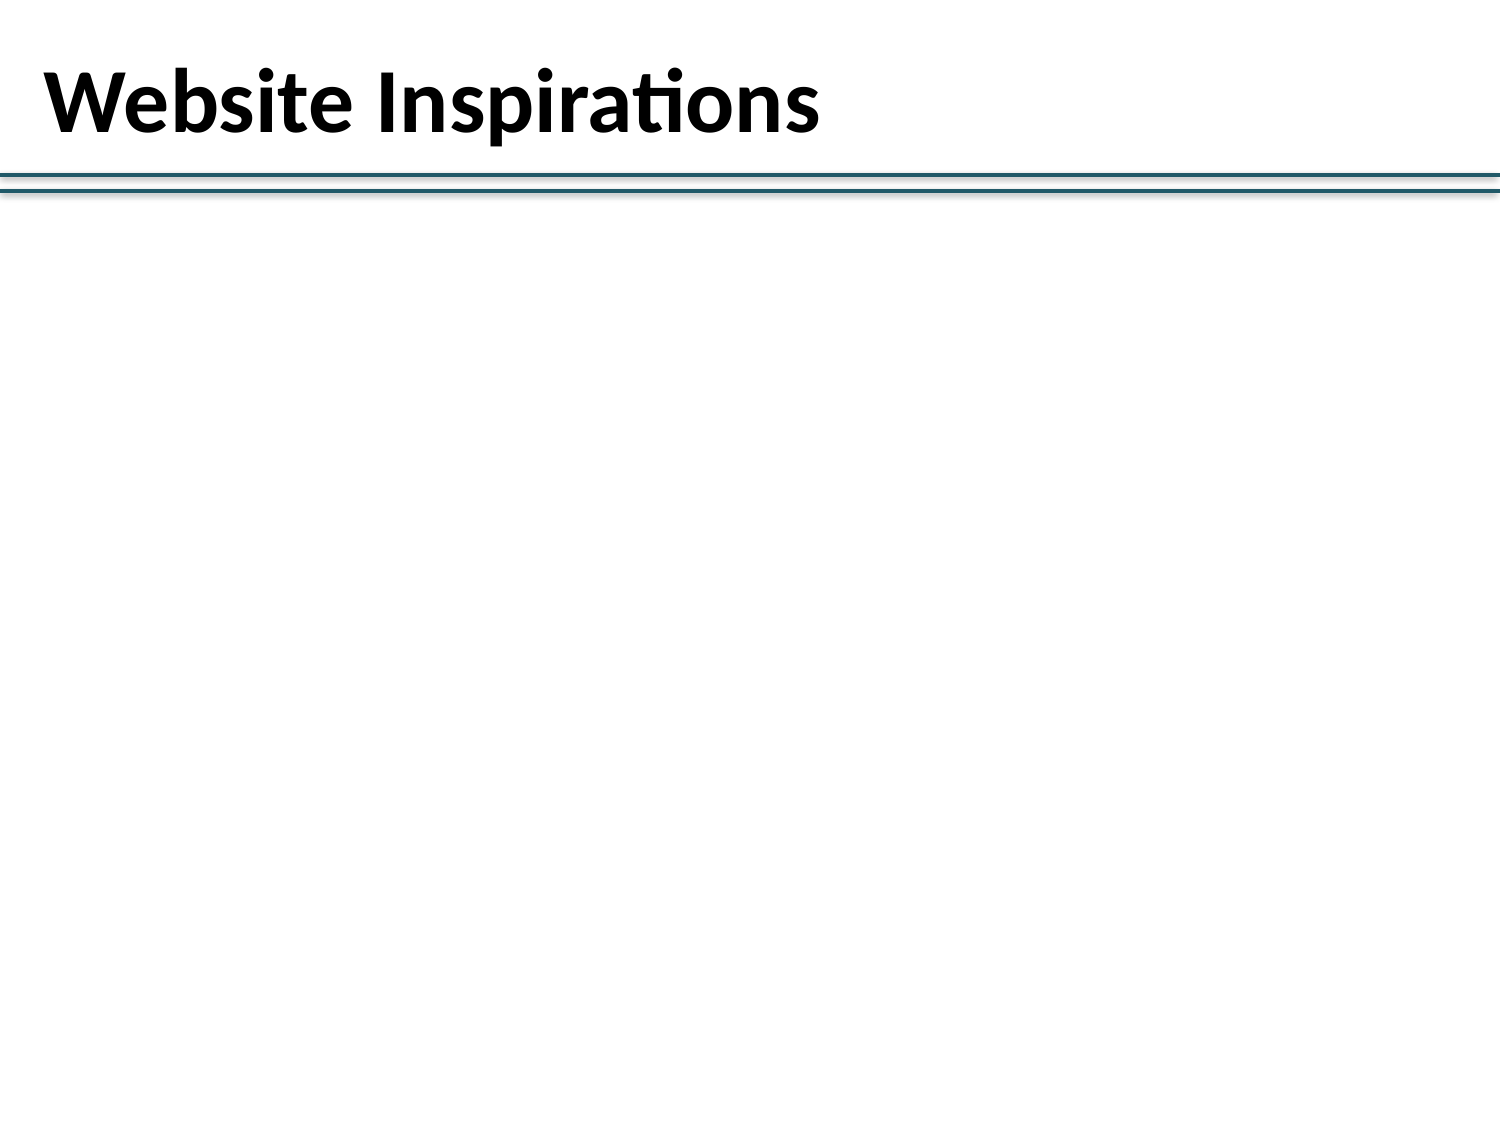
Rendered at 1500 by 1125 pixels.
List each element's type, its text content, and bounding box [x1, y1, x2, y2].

text_box Website Inspirations [29, 33, 1167, 159]
